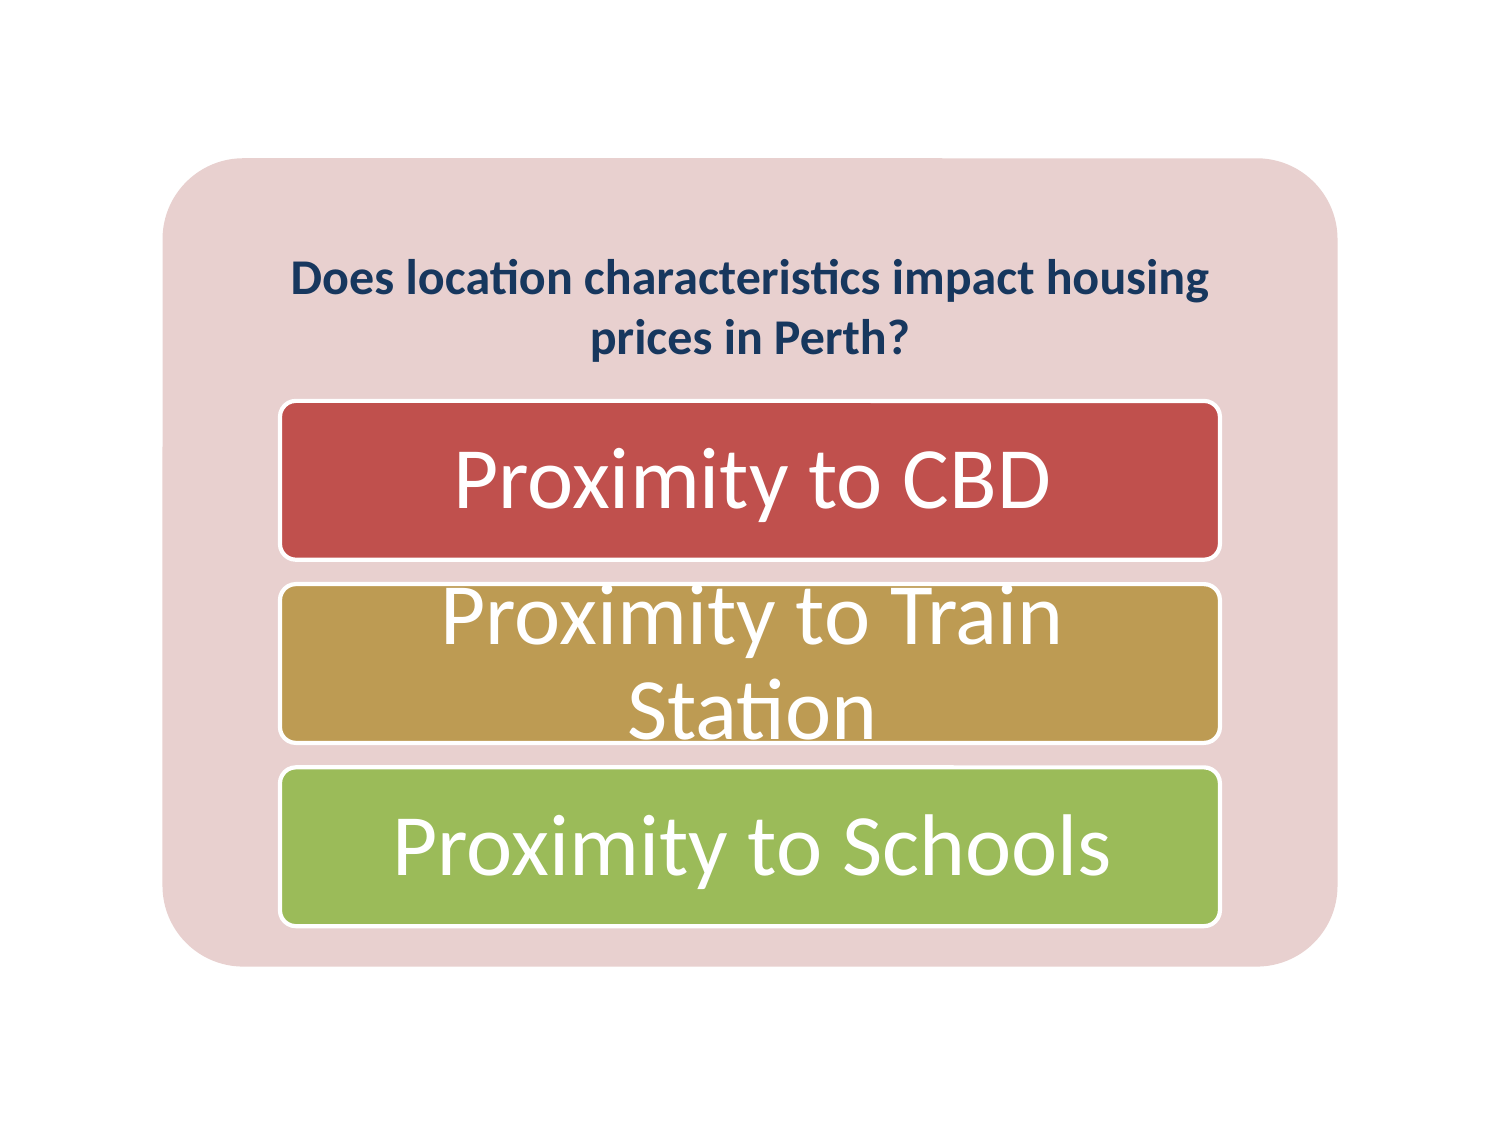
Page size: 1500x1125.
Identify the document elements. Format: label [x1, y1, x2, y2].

text_box [162, 158, 1338, 967]
